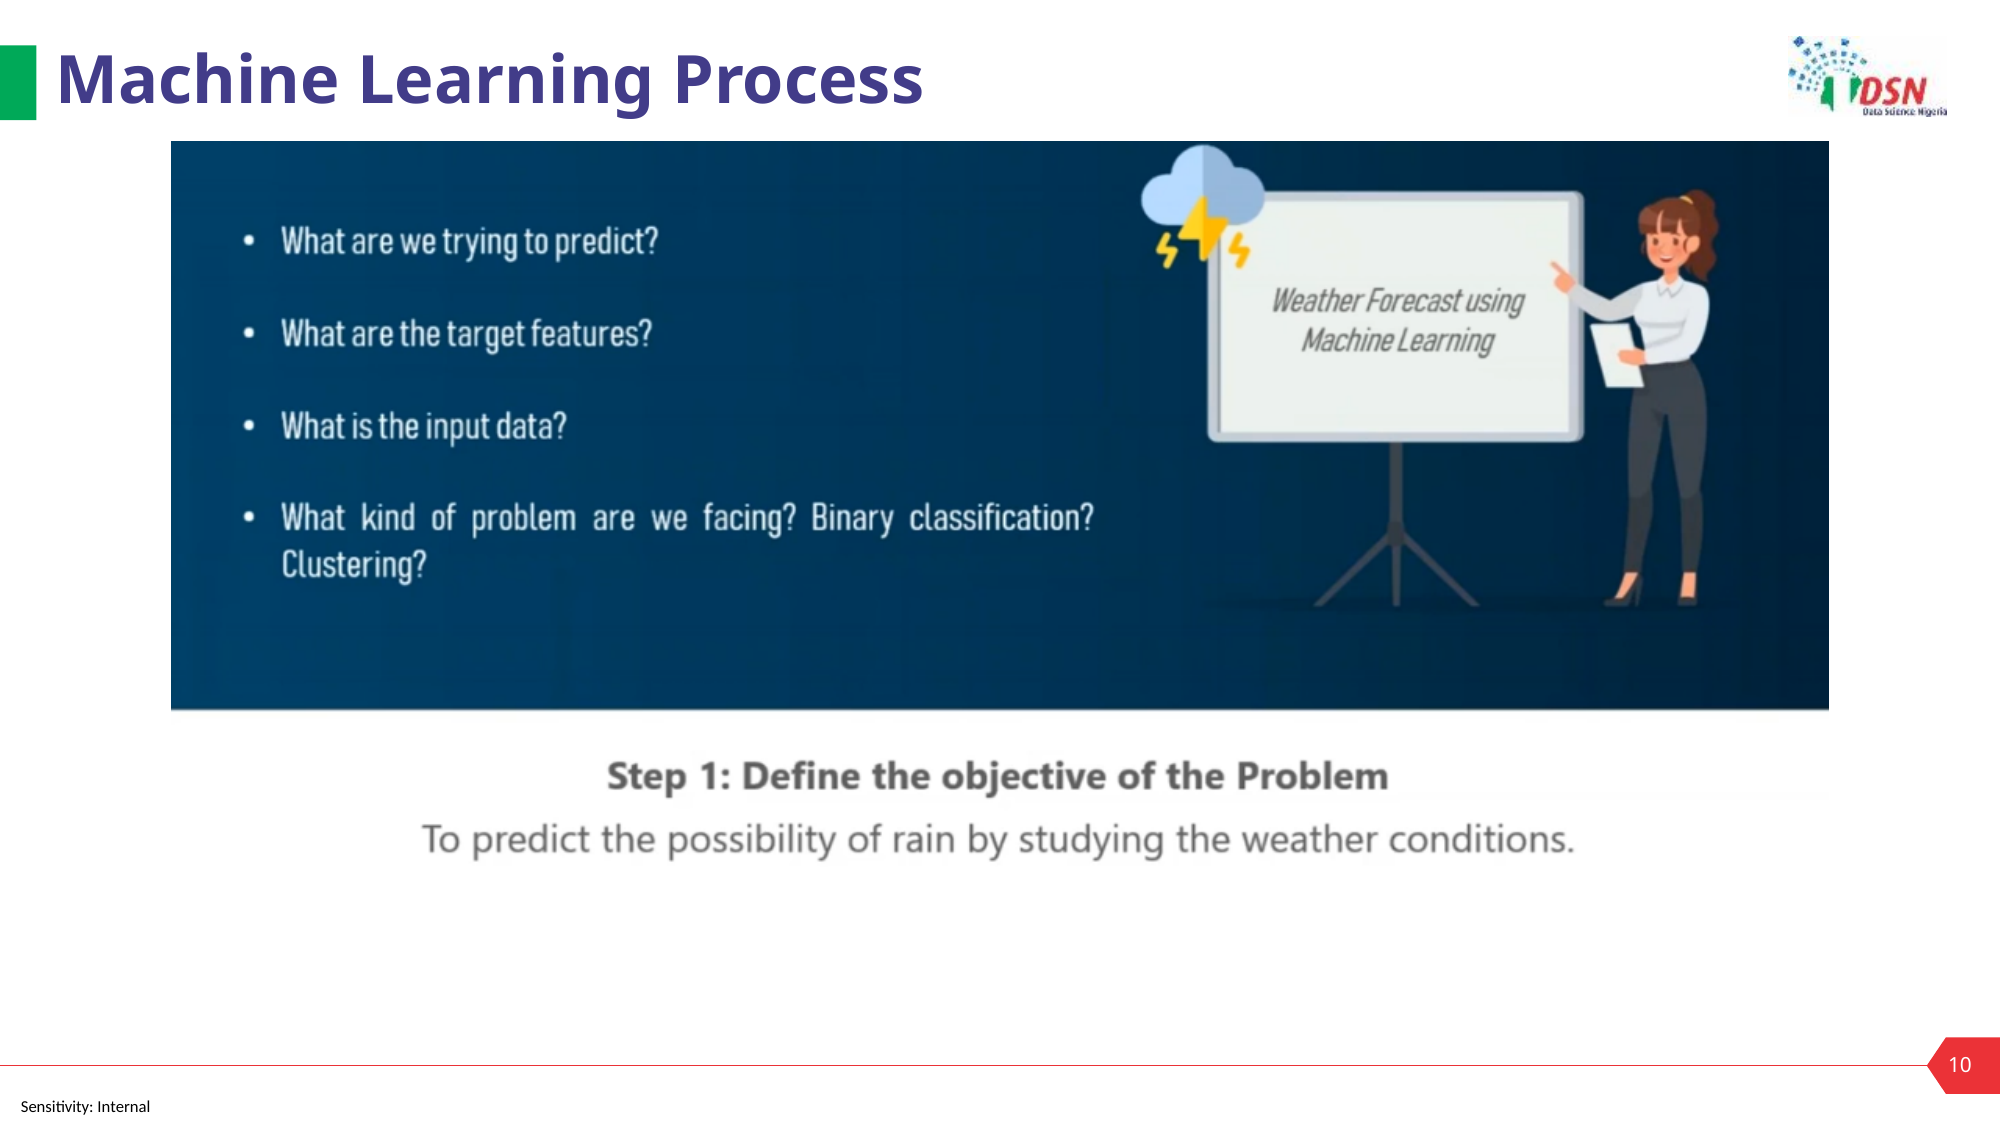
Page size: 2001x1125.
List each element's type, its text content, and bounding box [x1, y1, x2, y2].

title Machine Learning Process [53, 45, 1947, 121]
picture [1788, 36, 1947, 45]
picture [170, 141, 1829, 984]
